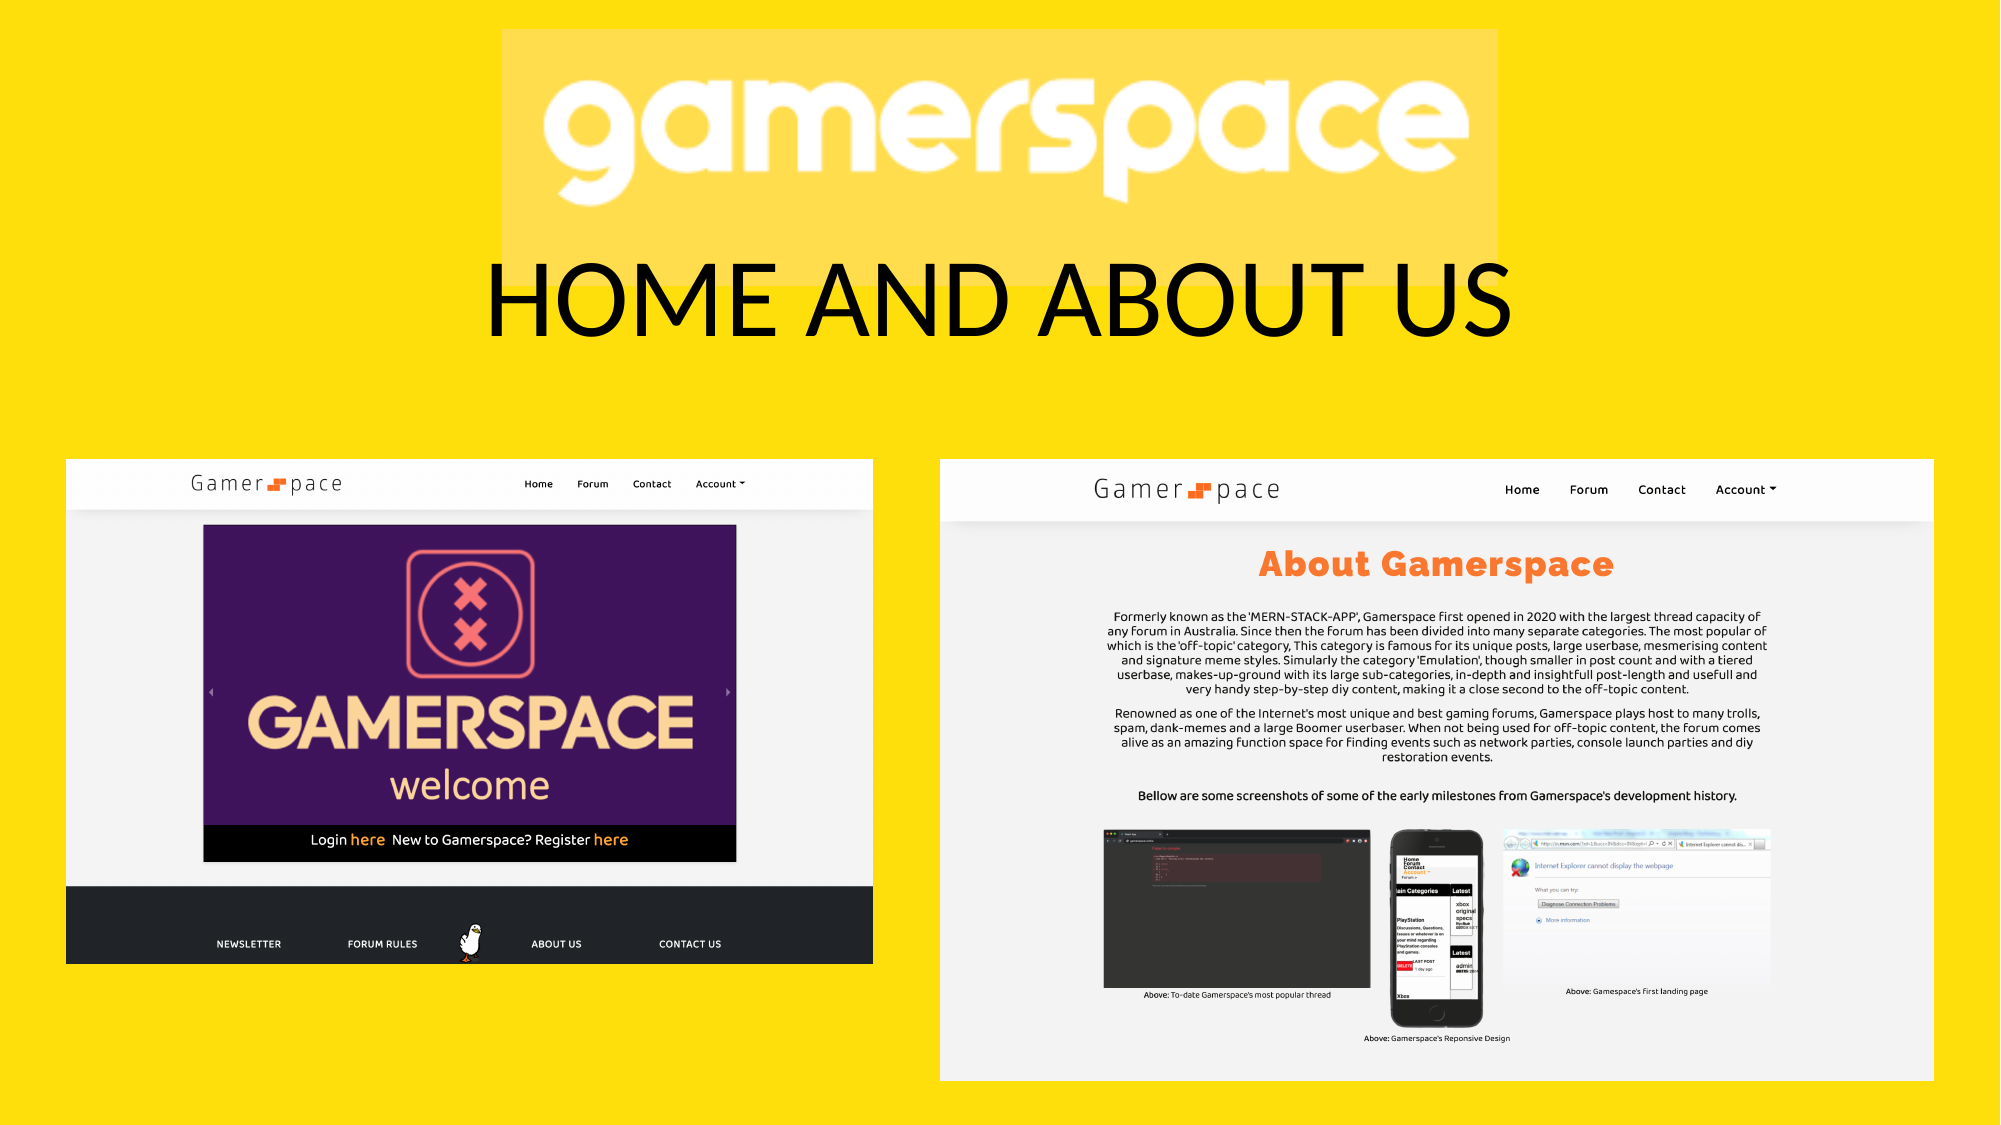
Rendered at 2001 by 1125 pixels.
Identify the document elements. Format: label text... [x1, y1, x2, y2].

picture [501, 29, 1498, 286]
picture [66, 459, 873, 964]
picture [940, 459, 1934, 1081]
text_box HOME AND ABOUT US [365, 216, 1635, 367]
